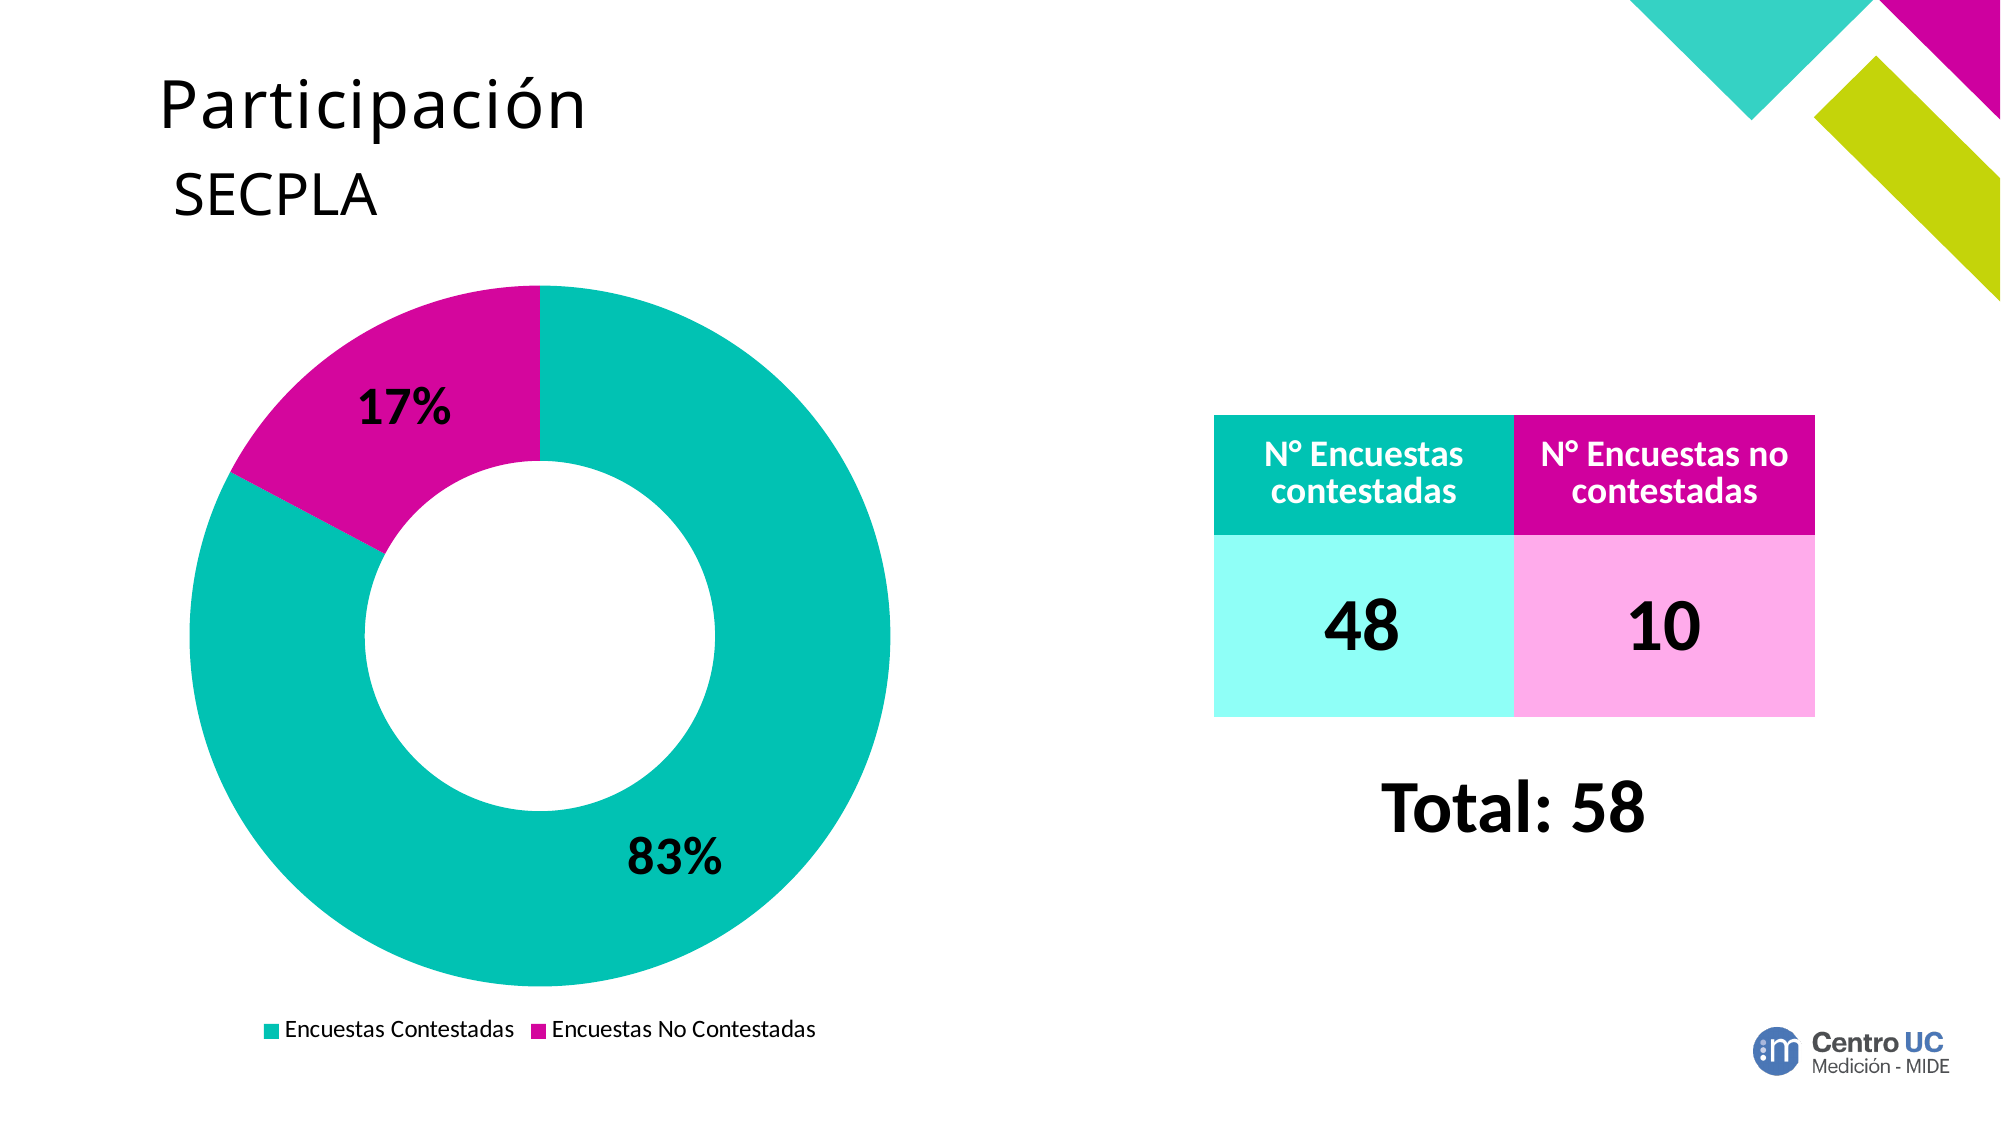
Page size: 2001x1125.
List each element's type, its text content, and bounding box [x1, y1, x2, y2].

title Participación [158, 71, 1000, 157]
chart [149, 269, 930, 1050]
list SECPLA [158, 157, 1626, 302]
list 10 [1514, 535, 1813, 717]
list Total: 58 [1213, 717, 1816, 900]
picture [1753, 1025, 1951, 1077]
list 48 [1213, 535, 1512, 717]
